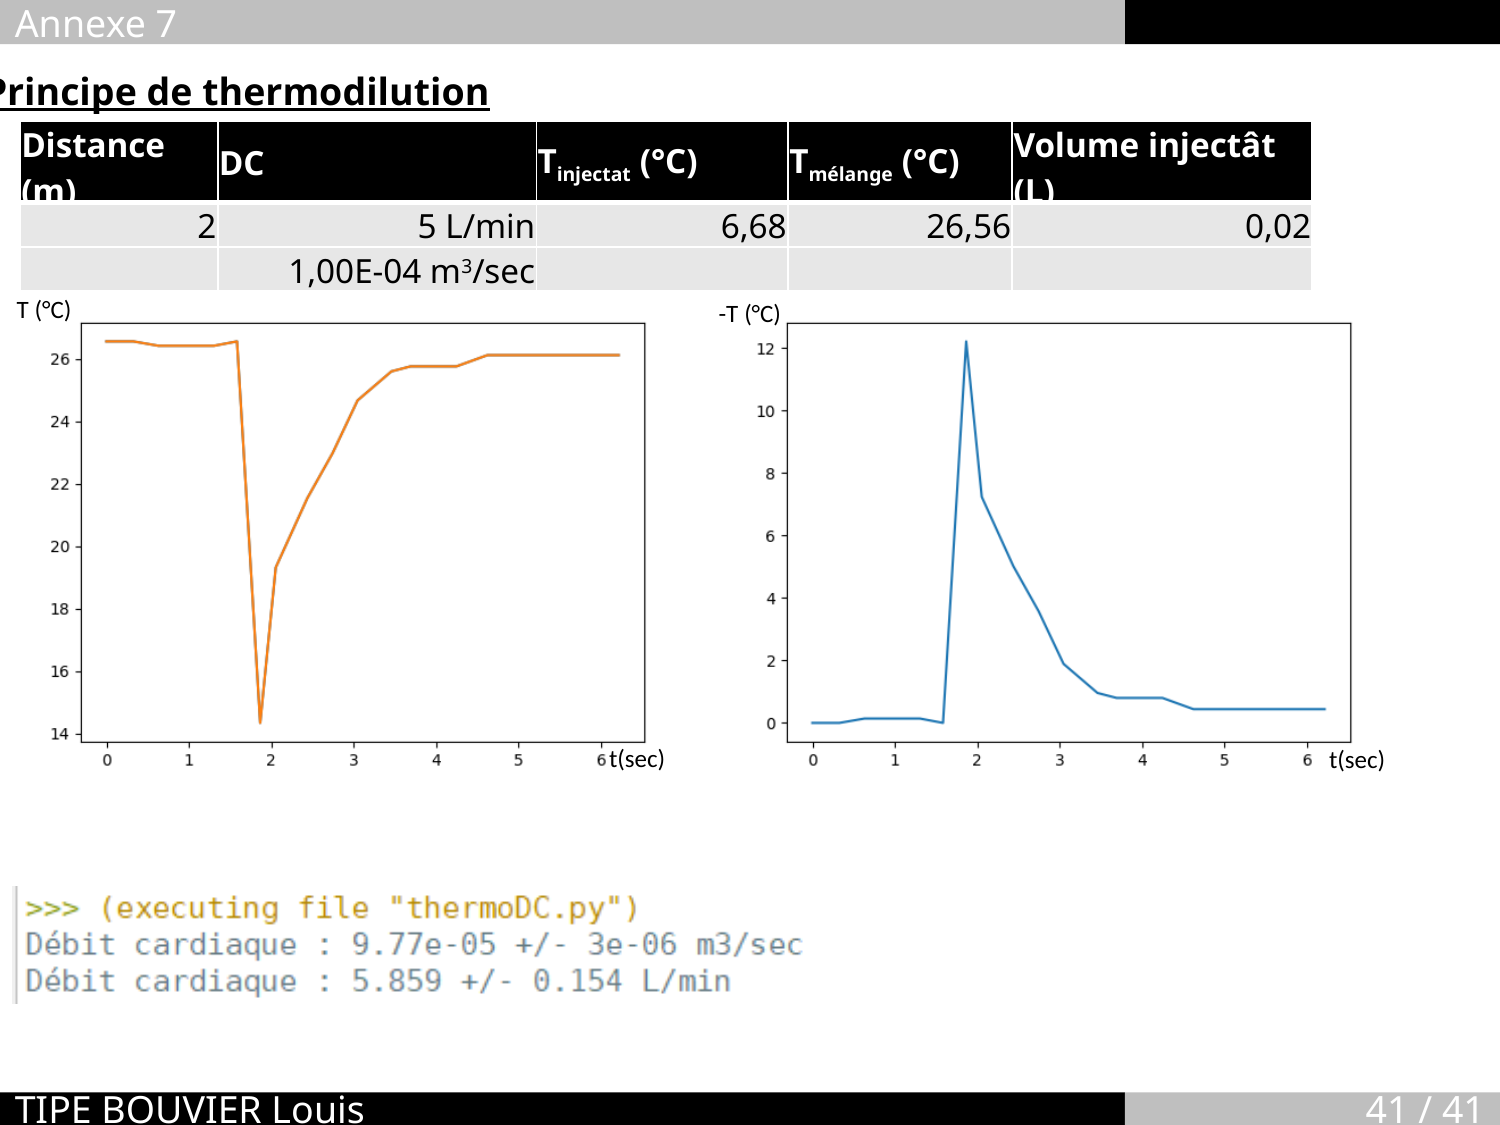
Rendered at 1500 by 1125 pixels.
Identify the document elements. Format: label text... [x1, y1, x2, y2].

table_header Tinjectat (°C) [537, 122, 787, 200]
table_cell [537, 248, 787, 290]
text_box Principe de thermodilution [0, 60, 505, 121]
picture [749, 311, 1358, 772]
text_box T (°C) [1, 285, 87, 331]
text_box t(sec) [1314, 736, 1400, 782]
table_cell [21, 248, 217, 290]
table_header Distance (m) [21, 122, 217, 200]
table_cell 1,00E-04 m3/sec [219, 248, 536, 290]
table_header Volume injectât (L) [1013, 122, 1311, 200]
table_cell 26,56 [789, 205, 1011, 246]
picture [12, 886, 807, 1004]
picture [43, 311, 651, 772]
text_box 41 / 41 [1124, 1091, 1500, 1125]
table_cell 0,02 [1013, 205, 1311, 246]
text_box [1126, 0, 1500, 45]
table_header Tmélange (°C) [789, 122, 1011, 200]
table_cell [1013, 248, 1311, 290]
text_box Annexe 7 [0, 0, 1126, 45]
text_box -T (°C) [703, 290, 797, 335]
text_box t(sec) [594, 735, 680, 780]
text_box TIPE BOUVIER Louis [0, 1091, 1124, 1125]
table_header DC [219, 122, 536, 200]
table_cell 6,68 [537, 205, 787, 246]
table_cell 2 [21, 205, 217, 246]
table_cell 5 L/min [219, 205, 536, 246]
table_cell [789, 248, 1011, 290]
